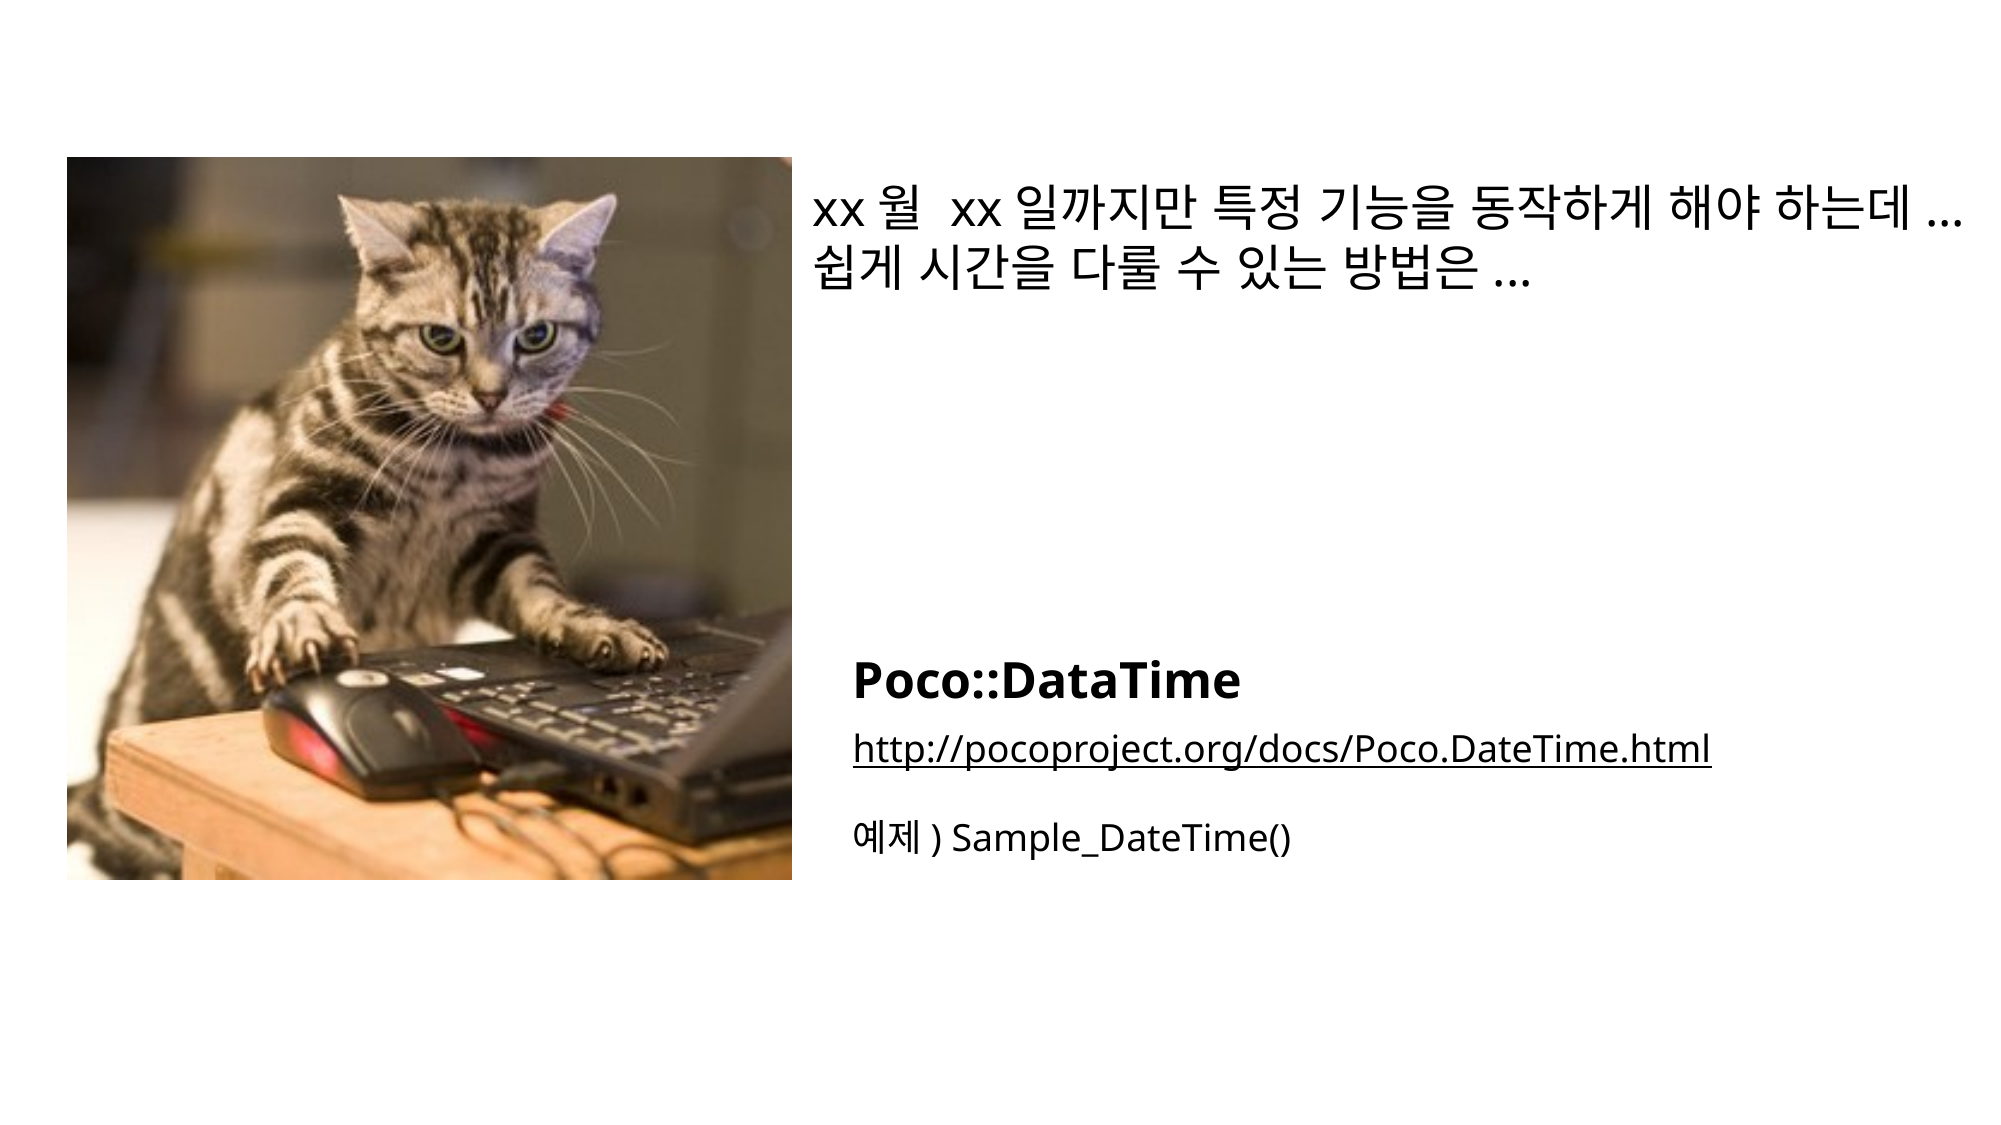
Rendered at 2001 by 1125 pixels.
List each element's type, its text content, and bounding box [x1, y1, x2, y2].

picture [66, 157, 792, 880]
text_box 예제) Sample_DateTime() [837, 806, 1838, 867]
text_box http://pocoproject.org/docs/Poco.DateTime.html [837, 717, 1997, 784]
text_box xx월 xx일까지만 특정 기능을 동작하게 해야 하는데... 쉽게 시간을 다룰 수 있는 방법은... [798, 168, 2000, 304]
text_box Poco::DataTime [837, 640, 1757, 716]
